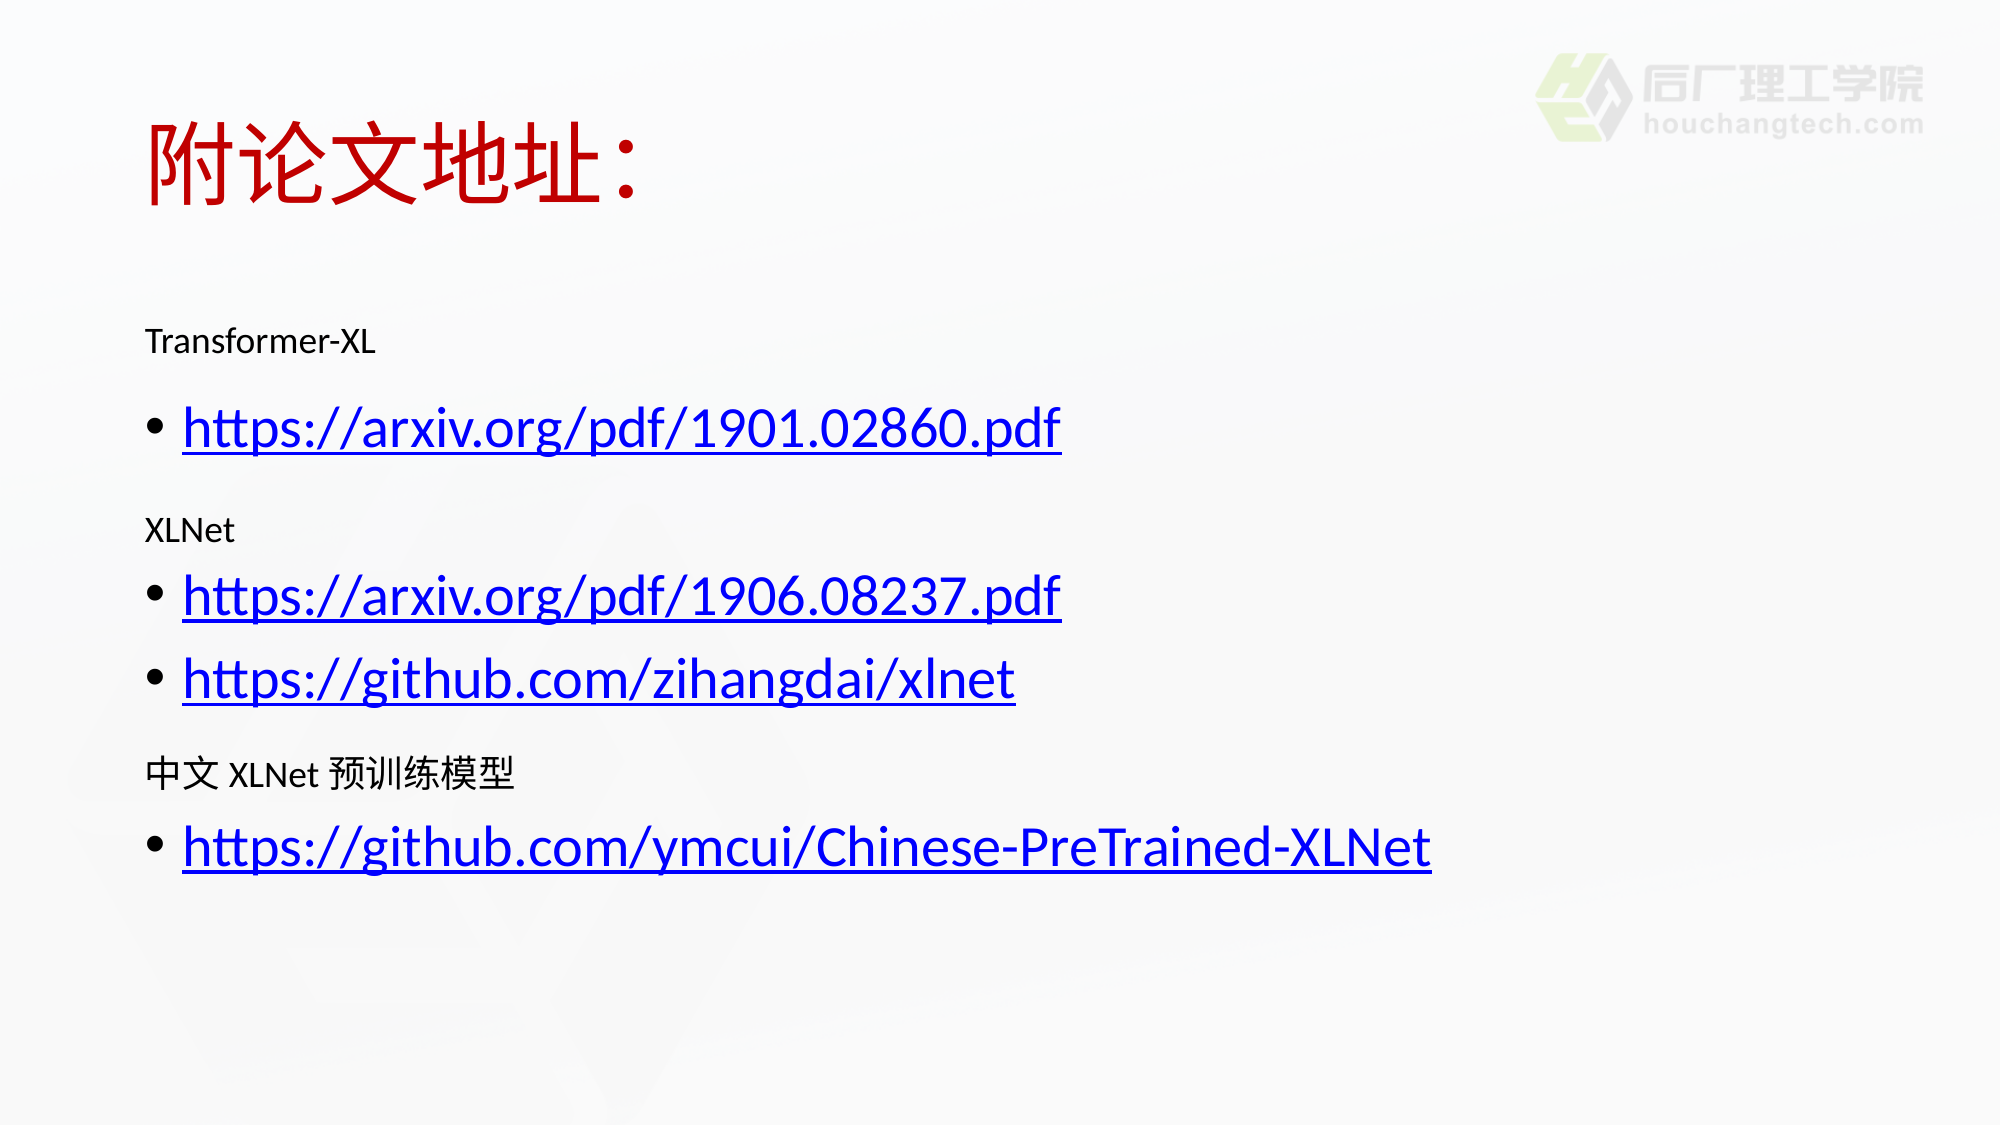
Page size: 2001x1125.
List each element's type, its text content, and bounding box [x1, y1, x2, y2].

title 附论文地址： [136, 59, 1863, 278]
list https://arxiv.org/pdf/1901.02860.pdf https://arxiv.org/pdf/1906.08237.pdf https://github.com/zihangdai/xlnet https://github.com/ymcui/Chinese-PreTrained-XLNet [136, 298, 1863, 1014]
text_box XLNet [137, 497, 356, 558]
text_box Transformer-XL [137, 309, 546, 369]
text_box 中文XLNet预训练模型 [137, 742, 582, 803]
